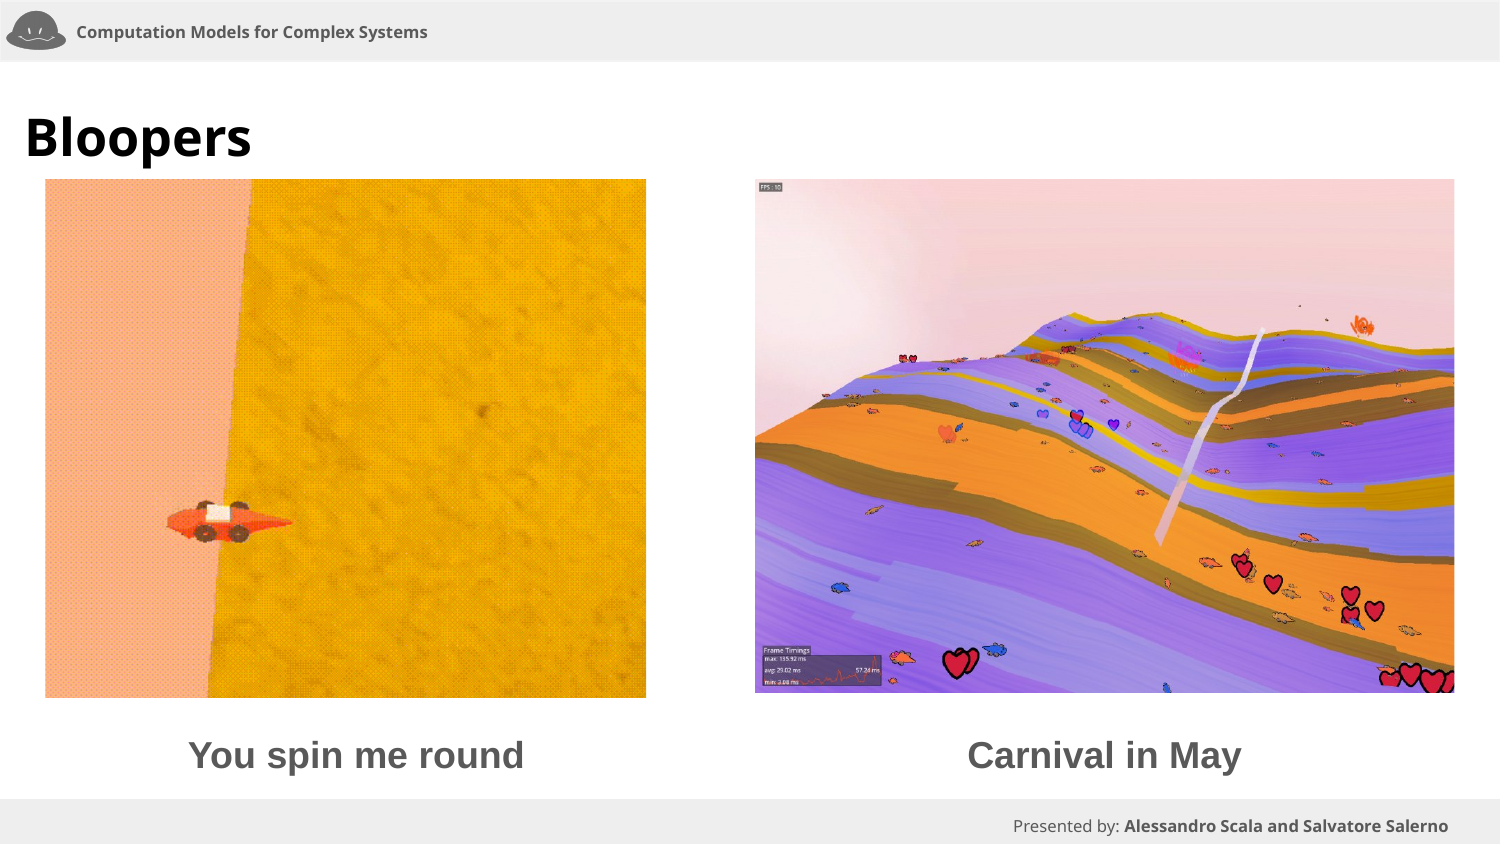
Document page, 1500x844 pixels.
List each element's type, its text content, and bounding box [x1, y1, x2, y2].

title Presented by: Alessandro Scala and Salvatore Salerno [998, 811, 1472, 844]
text_box Carnival in May [804, 716, 1406, 792]
picture [45, 179, 647, 698]
text_box You spin me round [56, 716, 657, 792]
text_box [0, 799, 1500, 844]
text_box [0, 0, 1500, 61]
subtitle Computation Models for Complex Systems [71, 10, 506, 51]
picture [4, 2, 69, 58]
picture [754, 179, 1455, 693]
text_box Bloopers [9, 88, 1458, 182]
